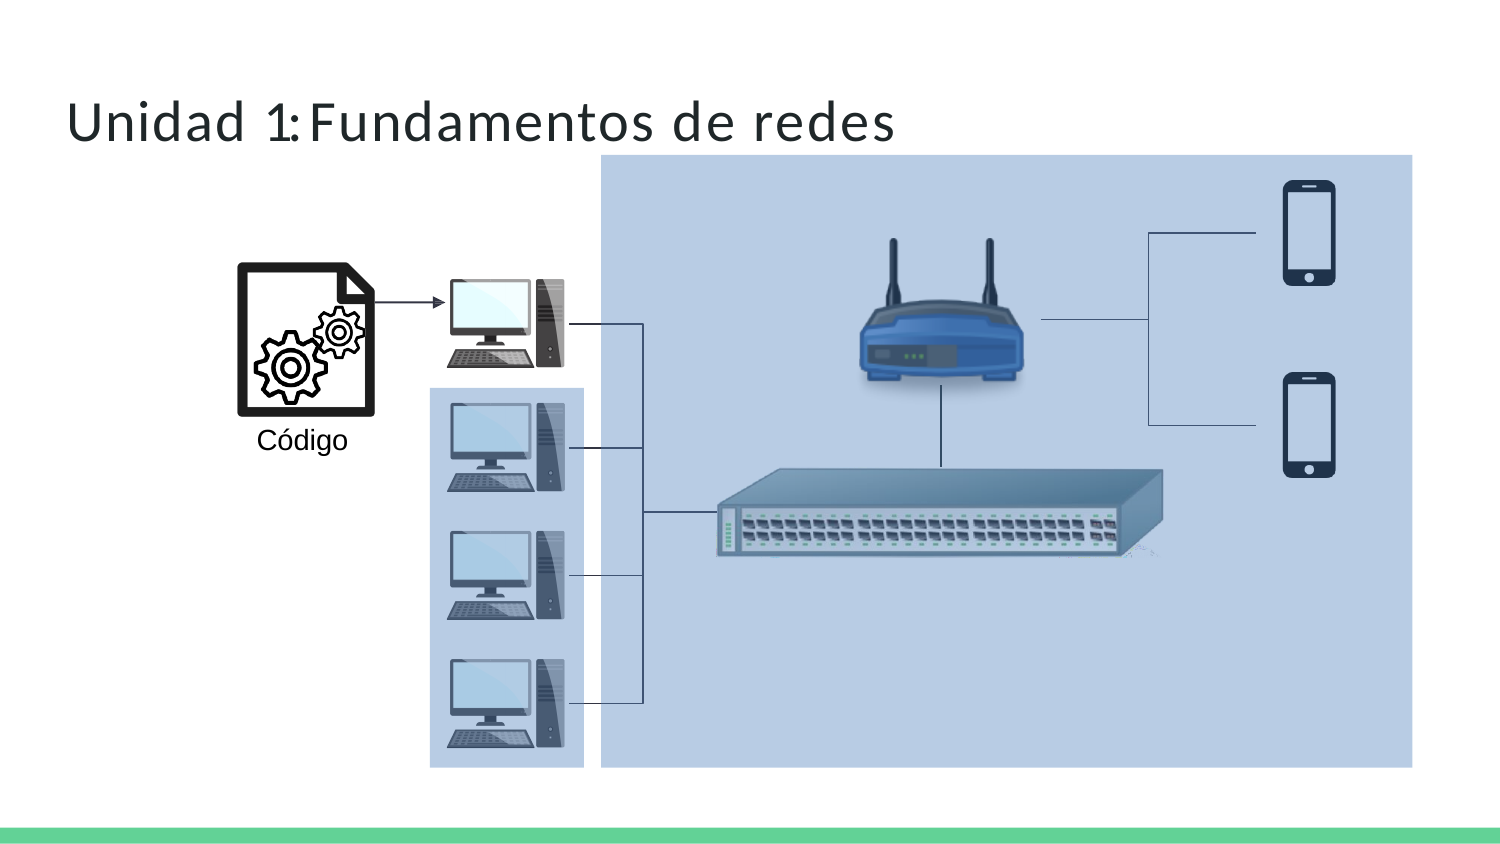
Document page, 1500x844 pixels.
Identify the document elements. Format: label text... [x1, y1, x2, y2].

title Unidad 1: Fundamentos de redes [64, 80, 908, 224]
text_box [237, 238, 1164, 768]
text_box [599, 153, 1414, 770]
picture [1281, 372, 1336, 478]
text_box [246, 231, 1258, 427]
picture [1281, 180, 1336, 286]
